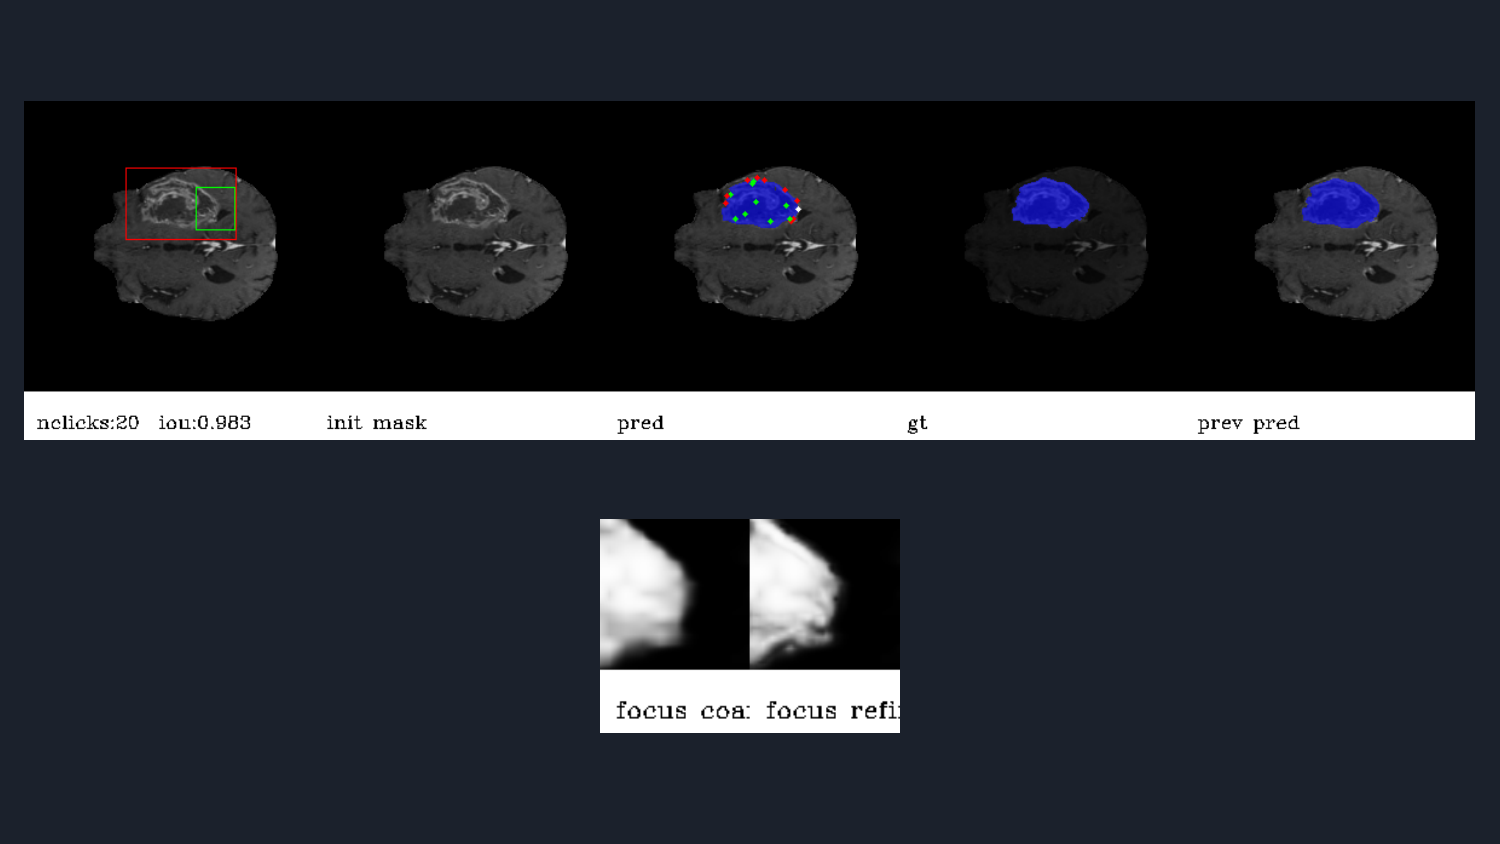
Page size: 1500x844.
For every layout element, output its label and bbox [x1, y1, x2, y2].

picture [24, 101, 1476, 440]
picture [599, 519, 901, 733]
